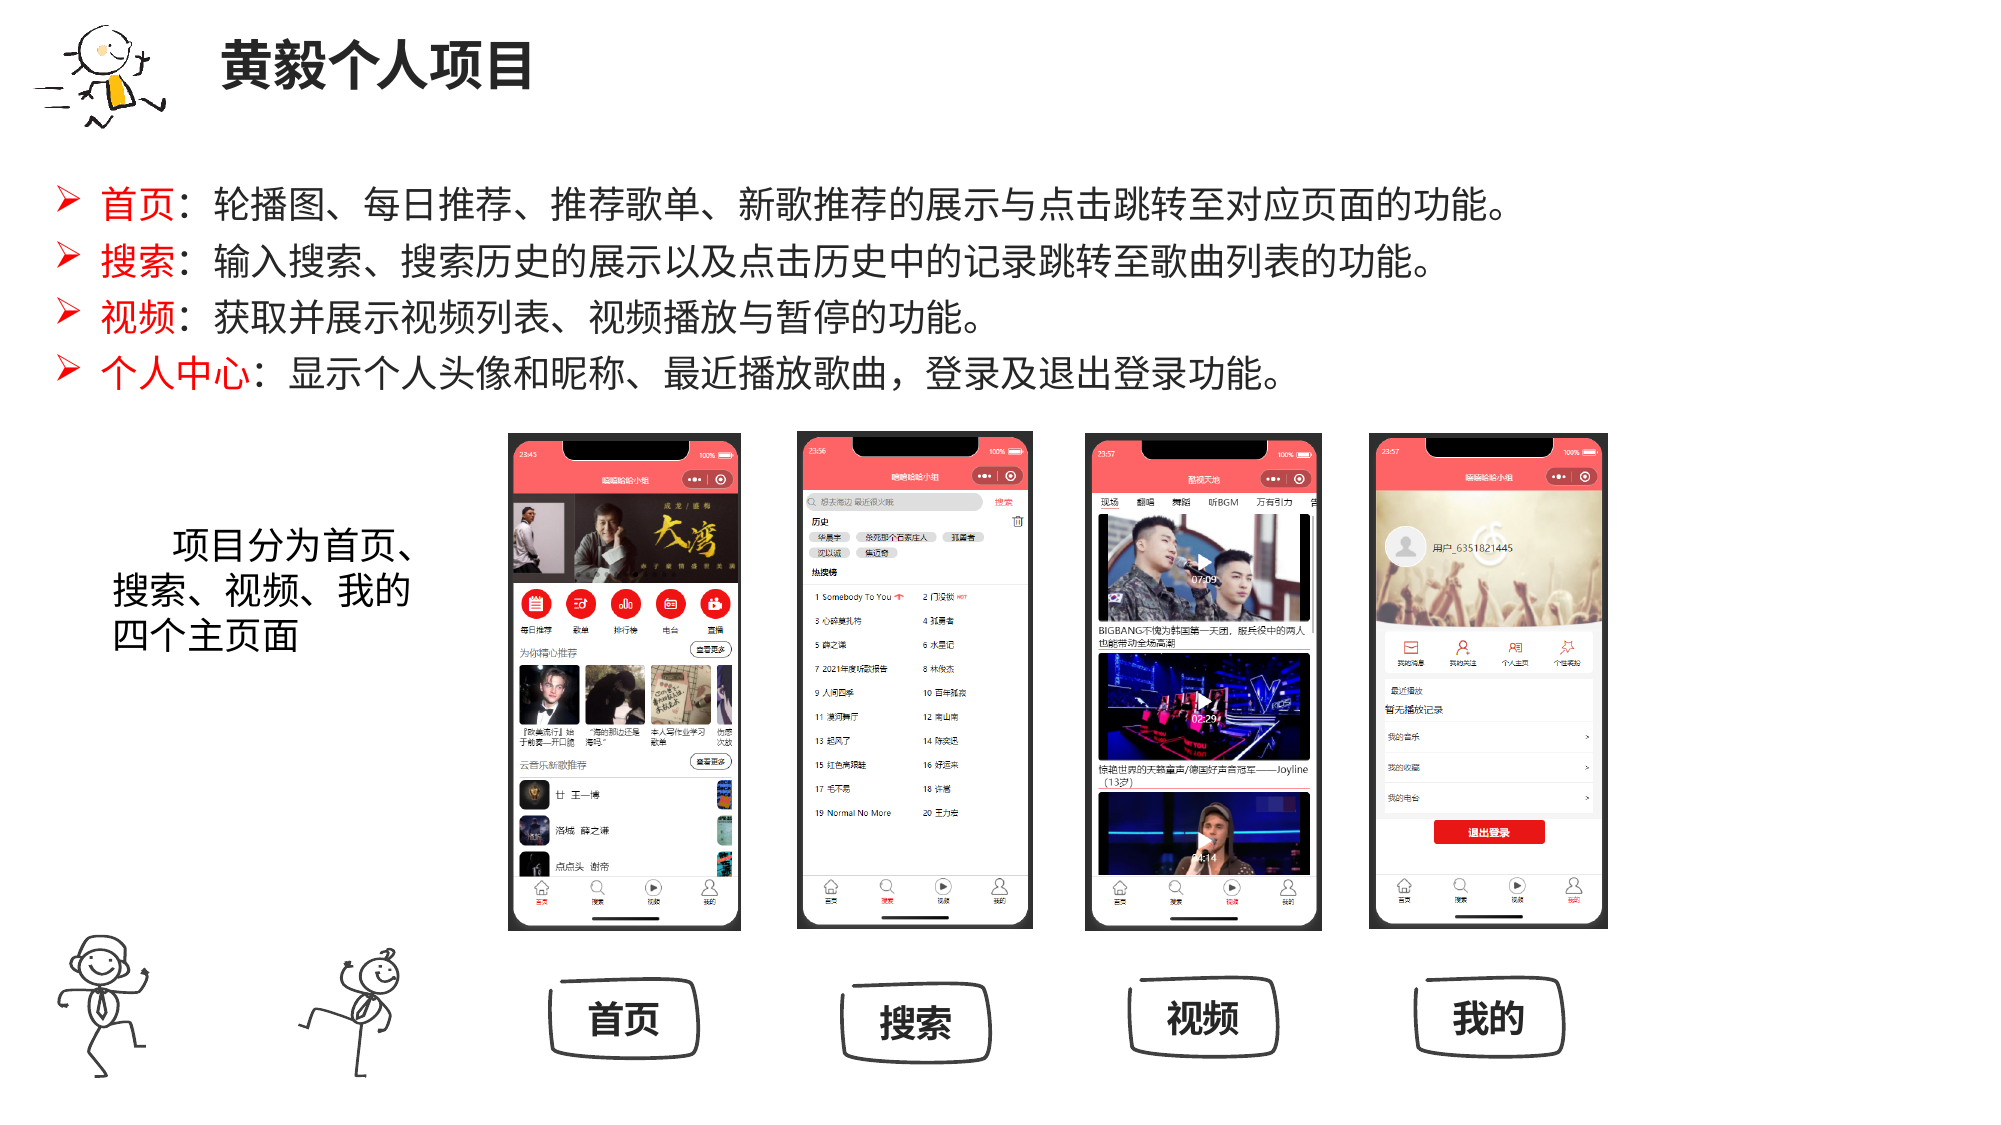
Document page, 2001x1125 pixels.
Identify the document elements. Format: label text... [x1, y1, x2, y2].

text_box 项目分为首页、 搜索、视频、我的四个主页面 [97, 514, 449, 711]
picture [1369, 433, 1608, 929]
text_box 首页：轮播图、每日推荐、推荐歌单、新歌推荐的展示与点击跳转至对应页面的功能。 搜索：输入搜索、搜索历史的展示以及点击历史中的记录跳转至歌曲列表的功能。 视频：获取并展示视频列表、视频播放与暂停的功能。 个人中心：显示个人头像和昵称、最近播放歌曲，登录及退出登录功能。 [39, 117, 1965, 552]
text_box 视 频 [1128, 976, 1279, 1058]
picture [508, 433, 741, 931]
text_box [57, 934, 400, 1078]
picture [19, 17, 176, 140]
text_box 我 的 [1414, 976, 1565, 1058]
text_box 首 页 [548, 977, 700, 1060]
picture [797, 431, 1033, 929]
picture [1085, 433, 1322, 931]
text_box 黄 毅 个人 项 目 [204, 23, 553, 104]
text_box 搜 索 [840, 982, 992, 1064]
